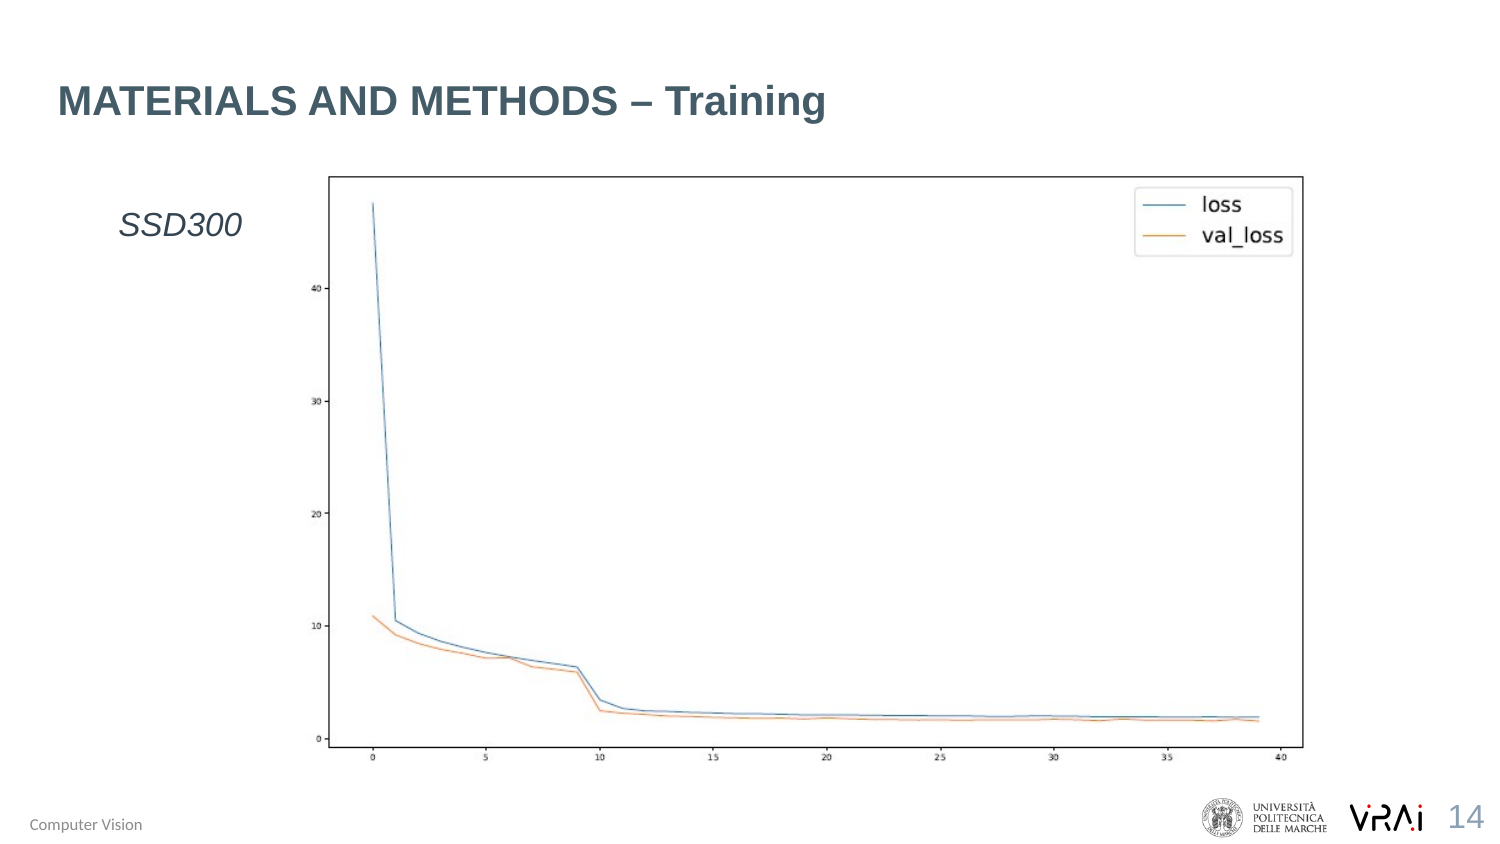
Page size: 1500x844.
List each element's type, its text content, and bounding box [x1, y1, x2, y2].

picture [1349, 801, 1426, 834]
text_box MATERIALS AND METHODS – Training [57, 73, 1257, 124]
text_box SSD300 [103, 195, 267, 251]
picture [288, 153, 1349, 785]
text_box 14 [1432, 788, 1500, 843]
picture [1192, 790, 1332, 841]
